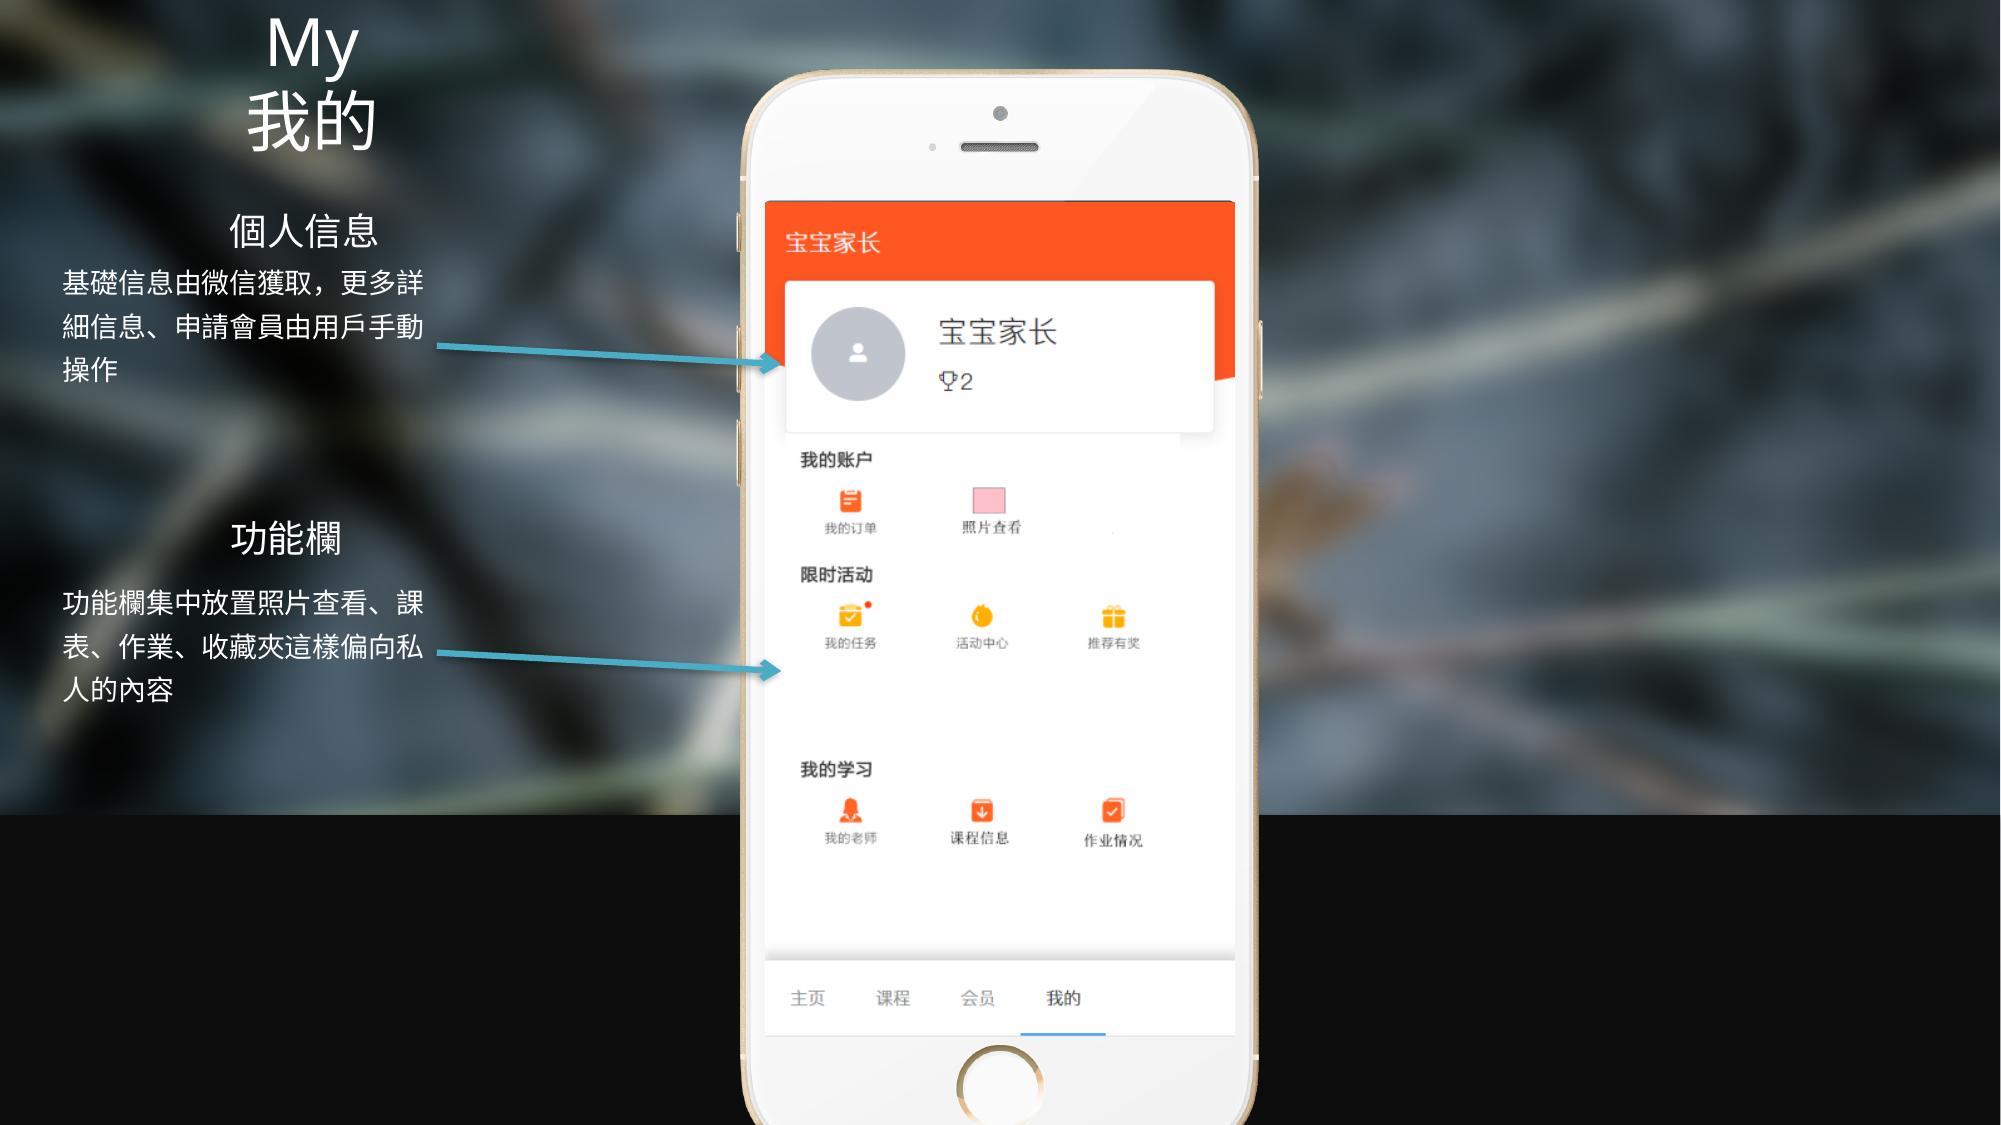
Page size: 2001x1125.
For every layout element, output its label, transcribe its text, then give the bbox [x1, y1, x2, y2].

text_box 功能欄集中放置照片查看、課表、作業、收藏夾這樣偏向私人的內容 [48, 568, 455, 714]
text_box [436, 652, 782, 672]
picture [0, 0, 2001, 1125]
text_box 功能欄 [72, 508, 358, 568]
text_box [436, 345, 782, 365]
text_box 基礎信息由微信獲取，更多詳細信息、申請會員由用戶手動操作 [48, 248, 455, 394]
text_box My 我的 [0, 0, 685, 167]
text_box 個人信息 [108, 201, 395, 261]
